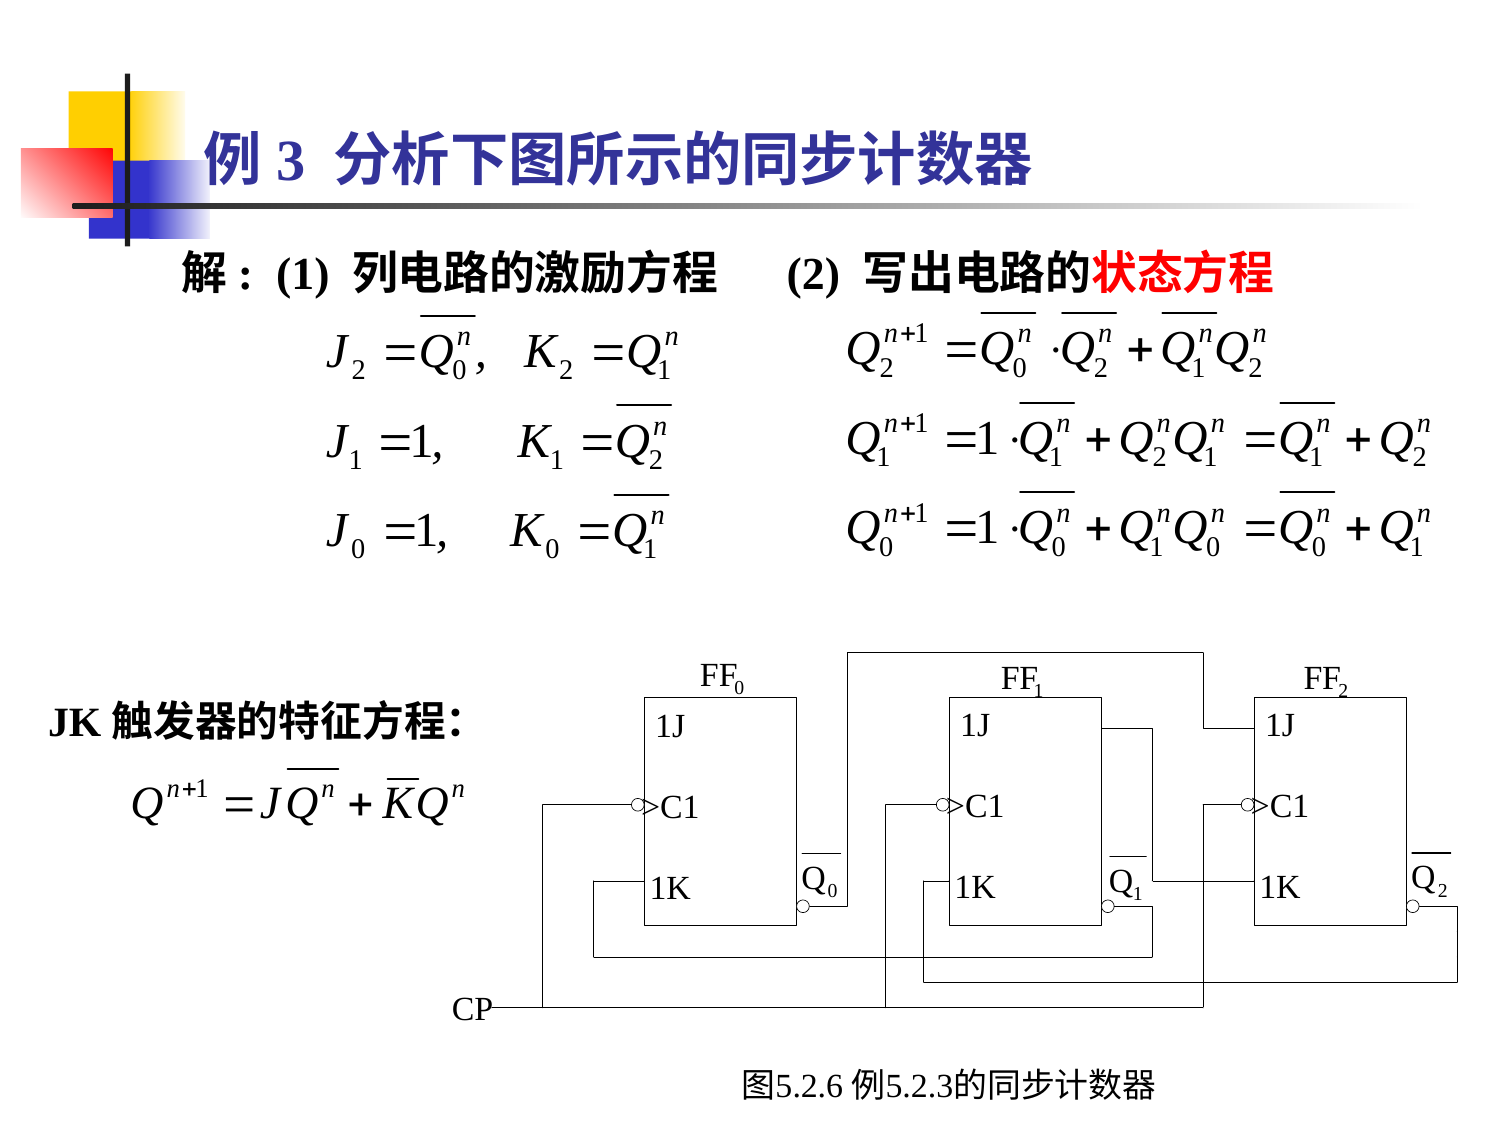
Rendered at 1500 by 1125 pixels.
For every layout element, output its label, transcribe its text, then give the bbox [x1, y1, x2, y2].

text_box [839, 299, 1445, 569]
text_box 解: (1) 列电路的激励方程 [166, 224, 744, 306]
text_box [315, 302, 690, 571]
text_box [37, 687, 499, 838]
title 例3 分析下图所示的同步计数器 [188, 12, 1468, 200]
text_box (2) 写出电路的状态方程 [771, 224, 1300, 306]
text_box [424, 644, 1463, 1113]
